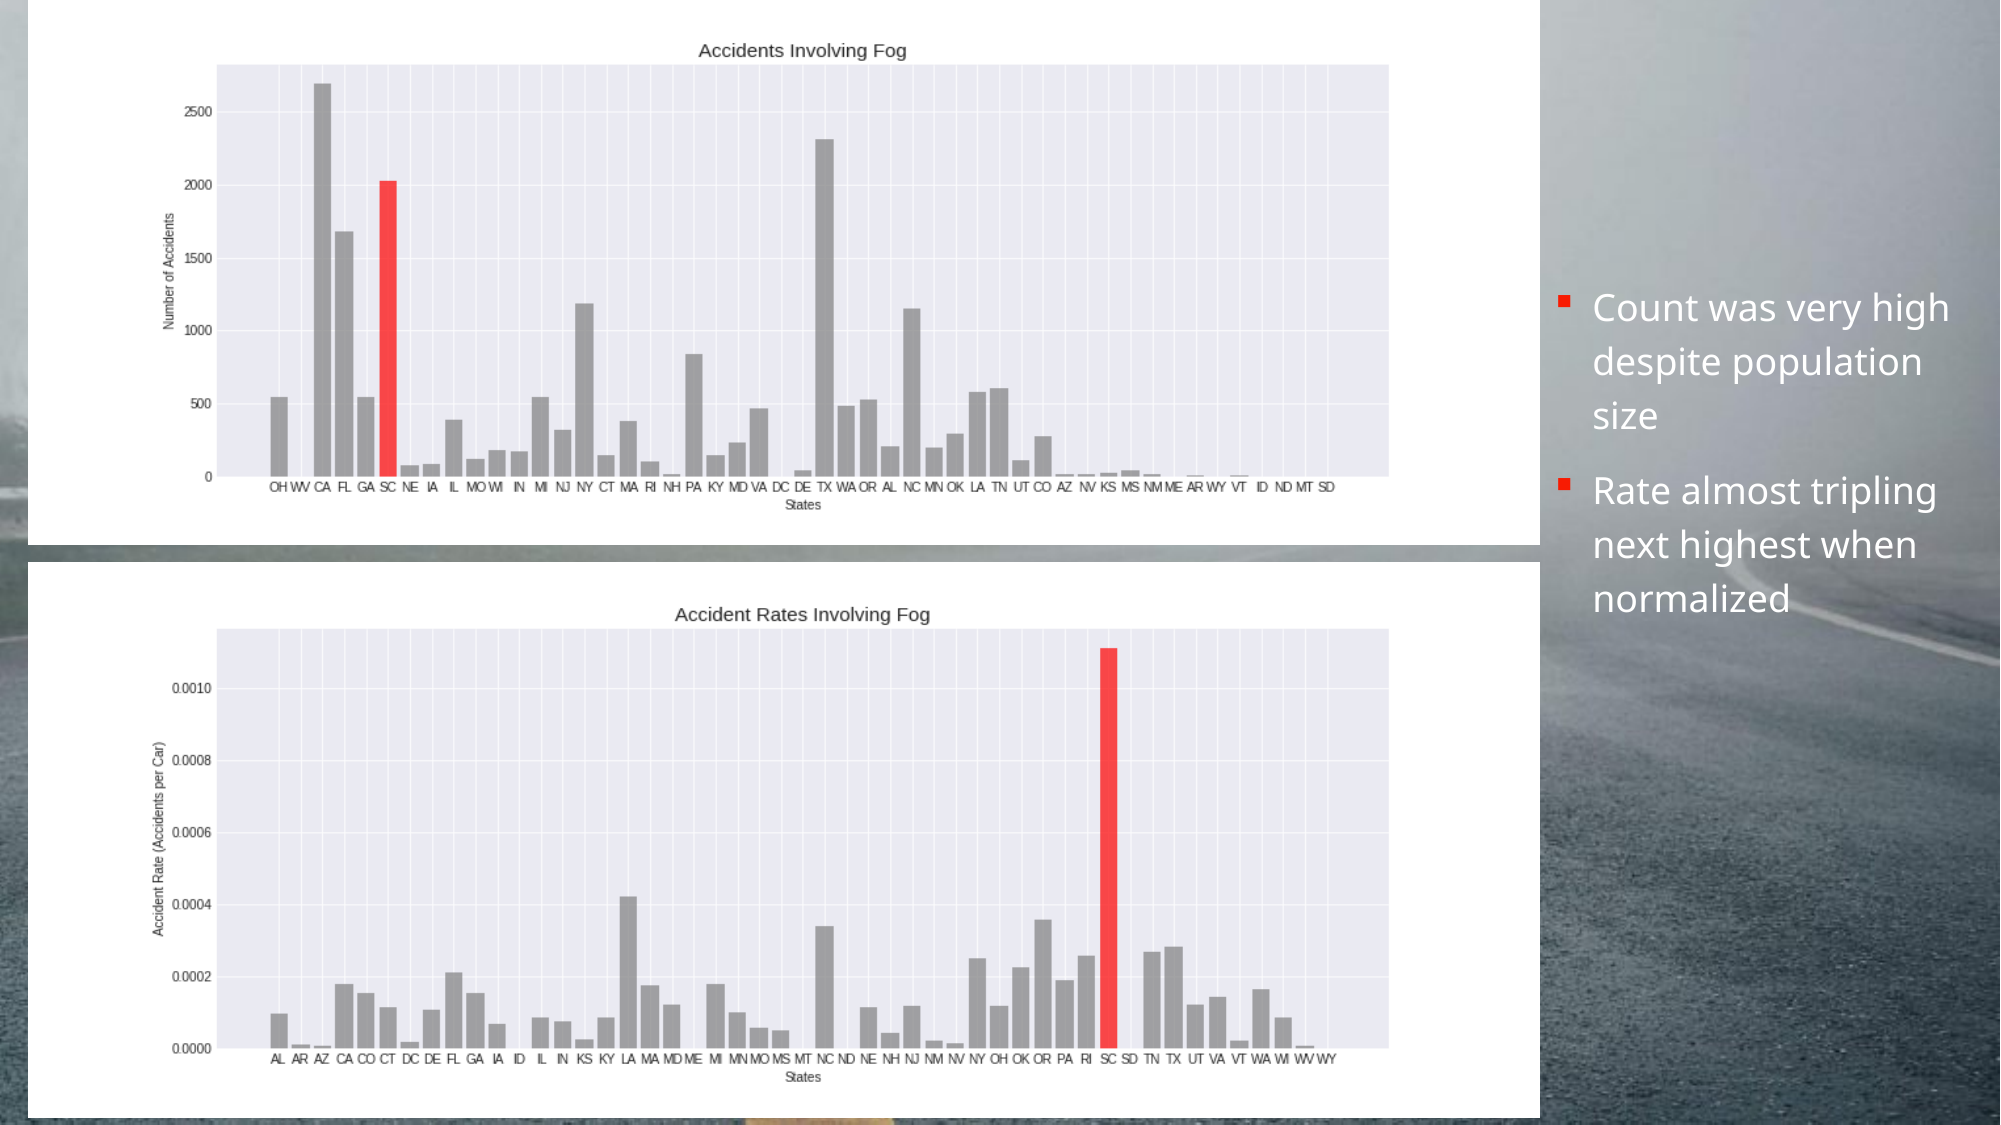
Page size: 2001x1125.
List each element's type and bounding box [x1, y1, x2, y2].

list [0, 0, 2000, 1125]
picture [27, 562, 1541, 1118]
picture [27, 0, 1541, 546]
